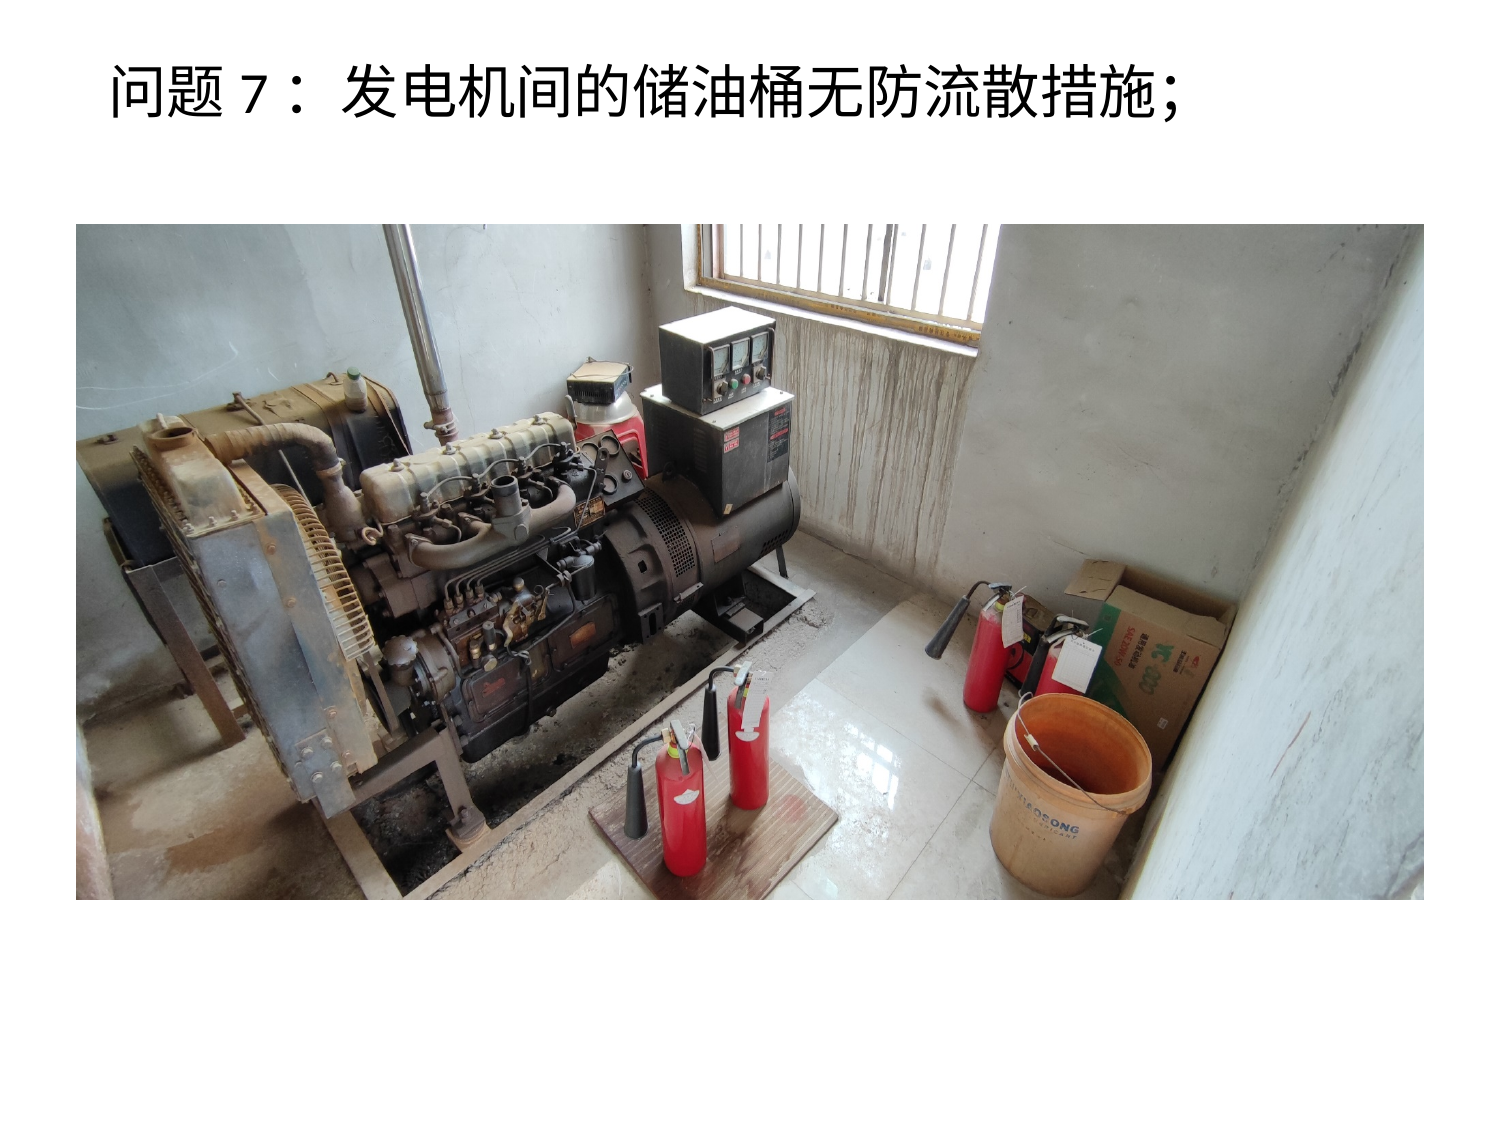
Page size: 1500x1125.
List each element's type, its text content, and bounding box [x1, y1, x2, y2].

picture [76, 224, 1424, 901]
title 问题7：发电机间的储油桶无防流散措施； [93, 46, 1444, 133]
